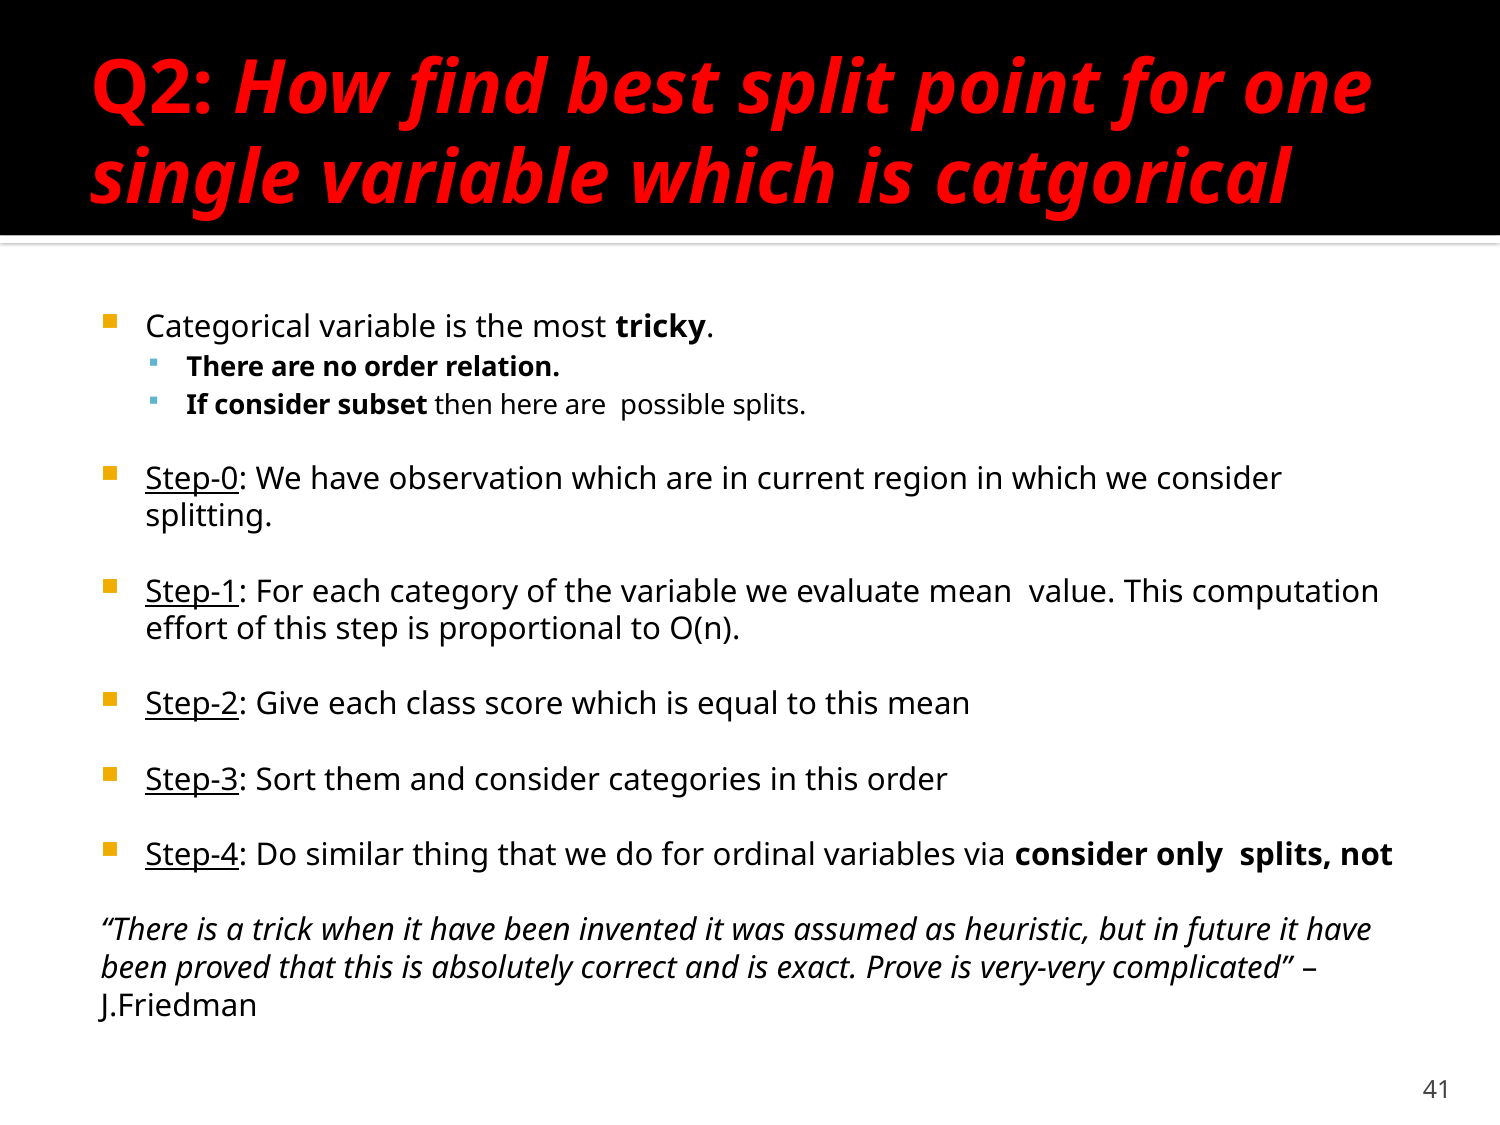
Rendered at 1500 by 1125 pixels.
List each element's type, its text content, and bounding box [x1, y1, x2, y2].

title Q2: How find best split point for one single variable which is catgorical [75, 25, 1425, 231]
slide_number 41 [1345, 1062, 1467, 1108]
